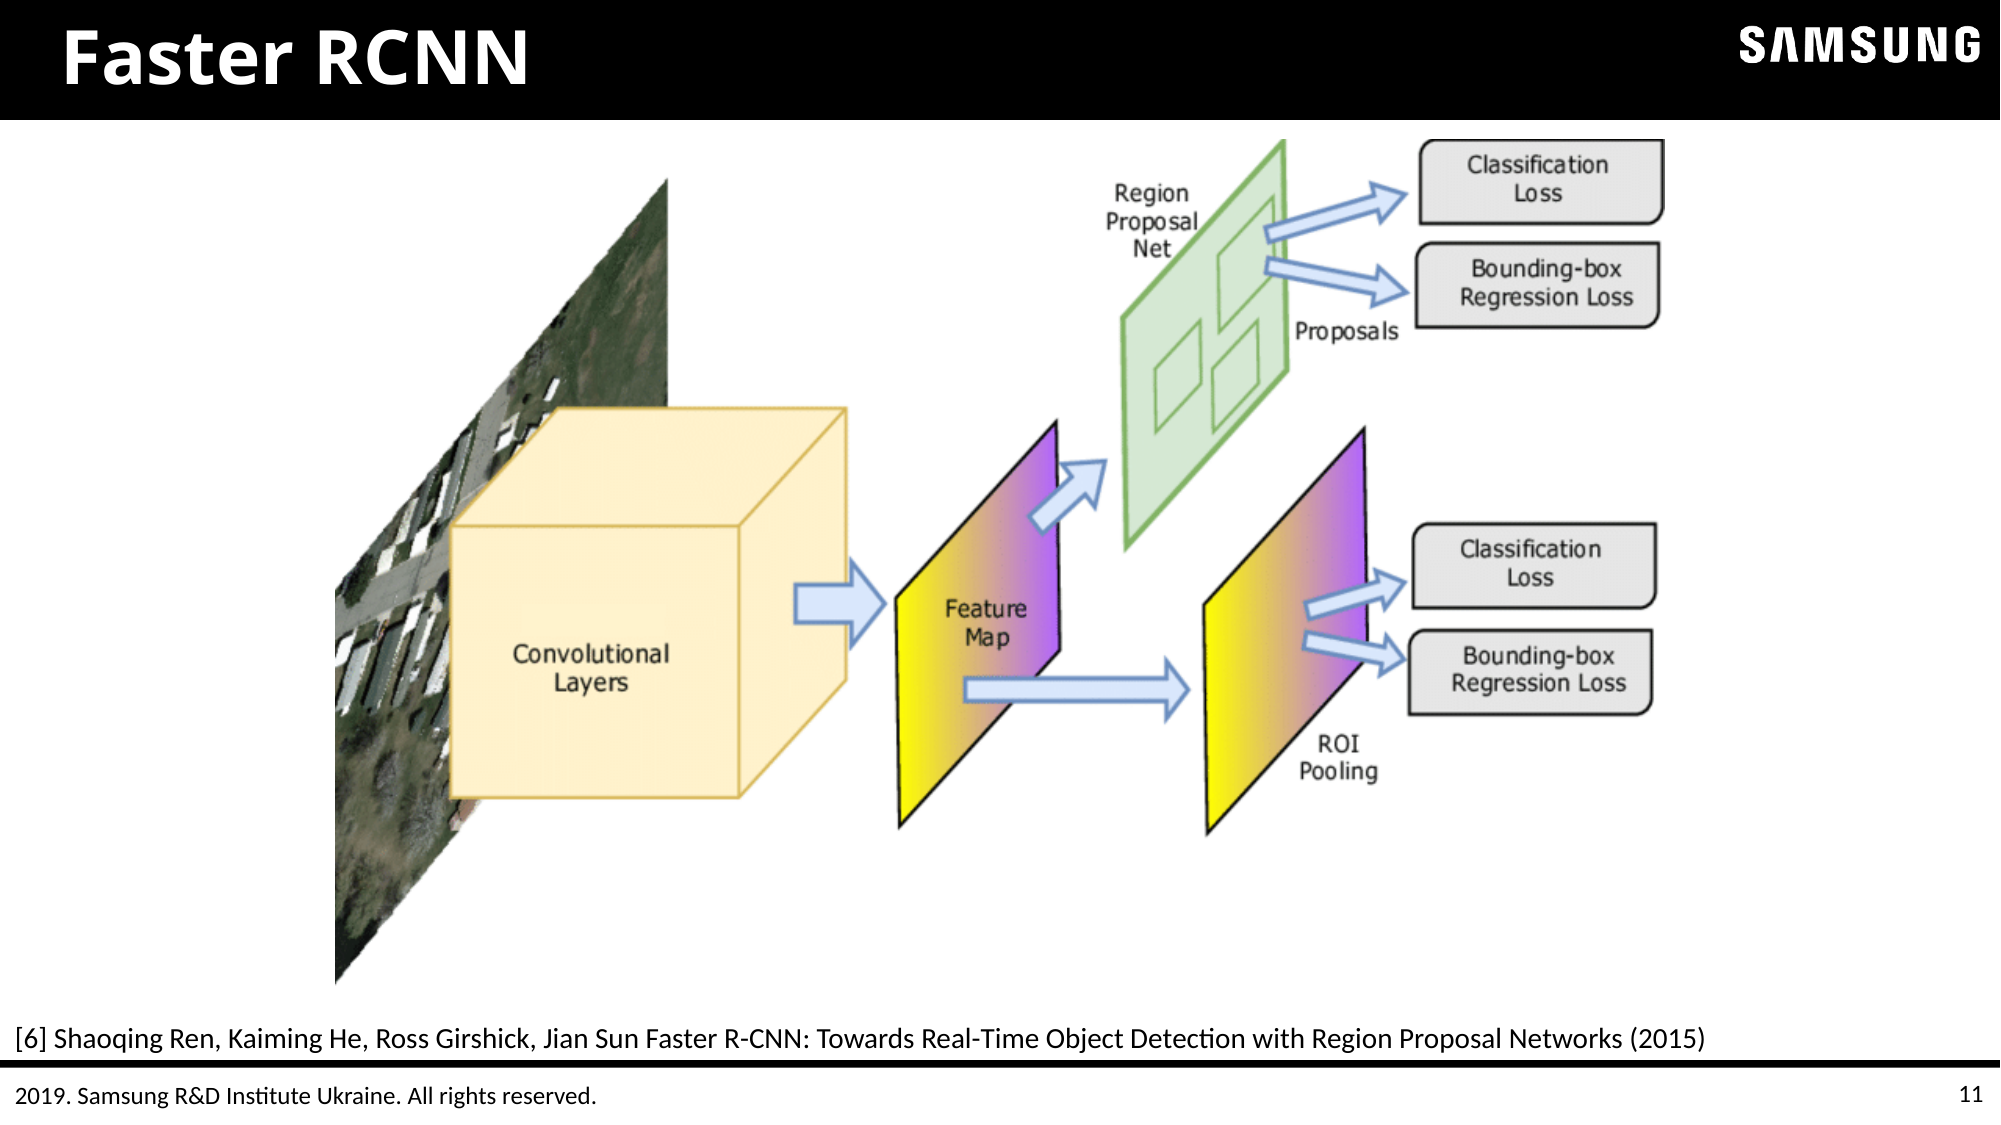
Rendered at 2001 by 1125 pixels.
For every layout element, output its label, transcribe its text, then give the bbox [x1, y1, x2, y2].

slide_number 11 [1548, 1062, 1999, 1123]
text_box [6] Shaoqing Ren, Kaiming He, Ross Girshick, Jian Sun Faster R-CNN: Towards Real-Time Object Detection with Region Proposal Networks (2015) [0, 1012, 1972, 1063]
picture [335, 139, 1665, 986]
title Faster RCNN [0, 0, 1734, 120]
footer 2019. Samsung R&D Institute Ukraine. All rights reserved. [0, 1065, 645, 1125]
picture [1734, 20, 1982, 67]
